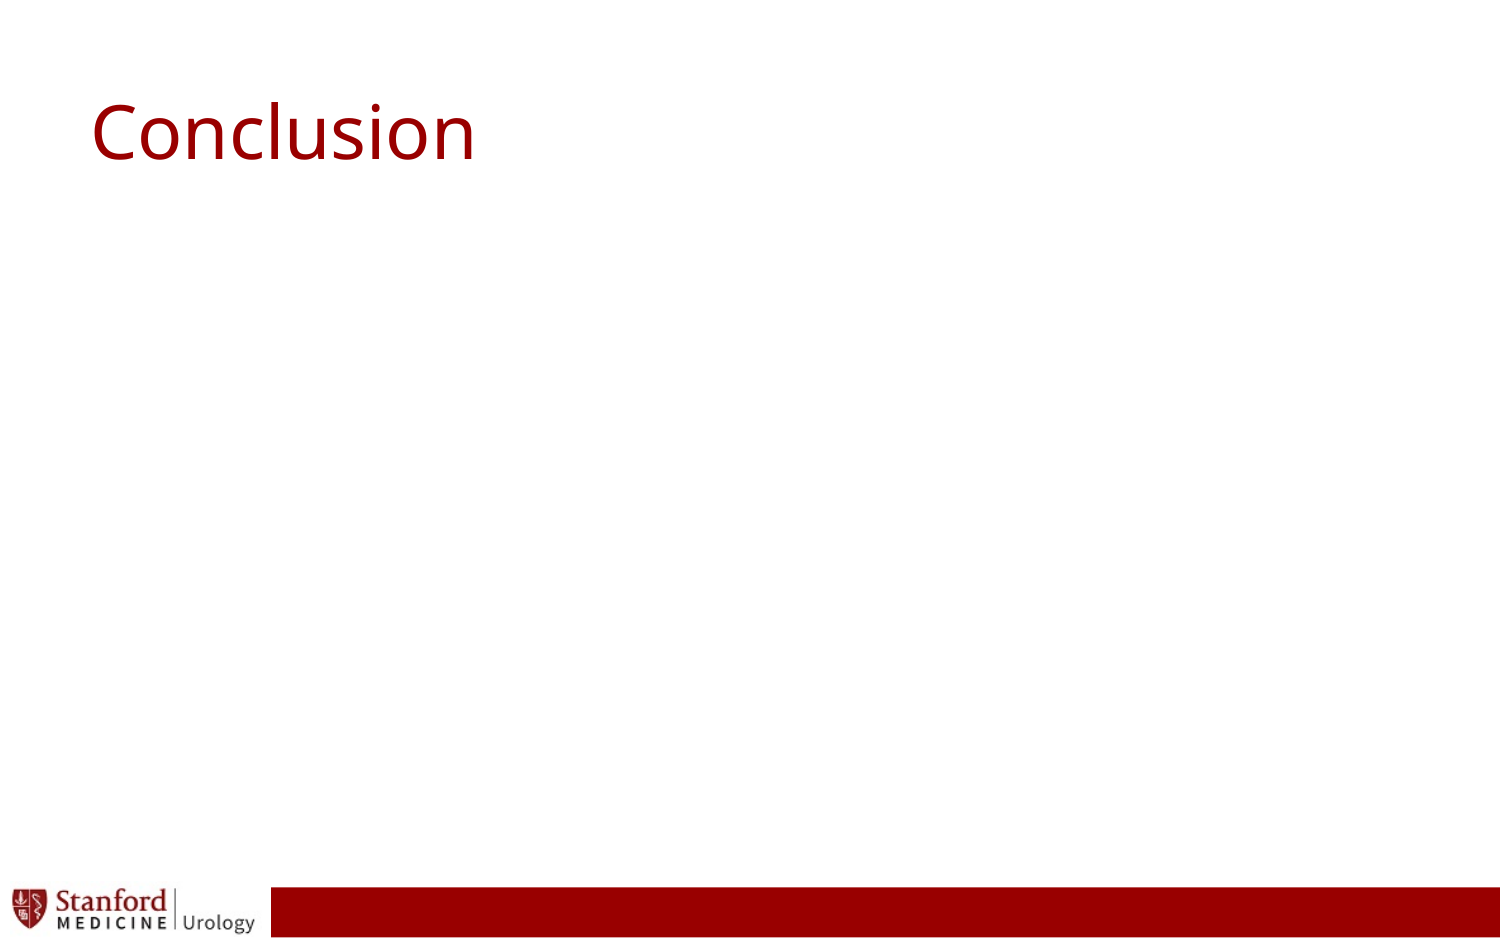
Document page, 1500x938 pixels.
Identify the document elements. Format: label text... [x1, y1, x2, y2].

title Conclusion [75, 61, 1425, 198]
picture [10, 881, 262, 937]
